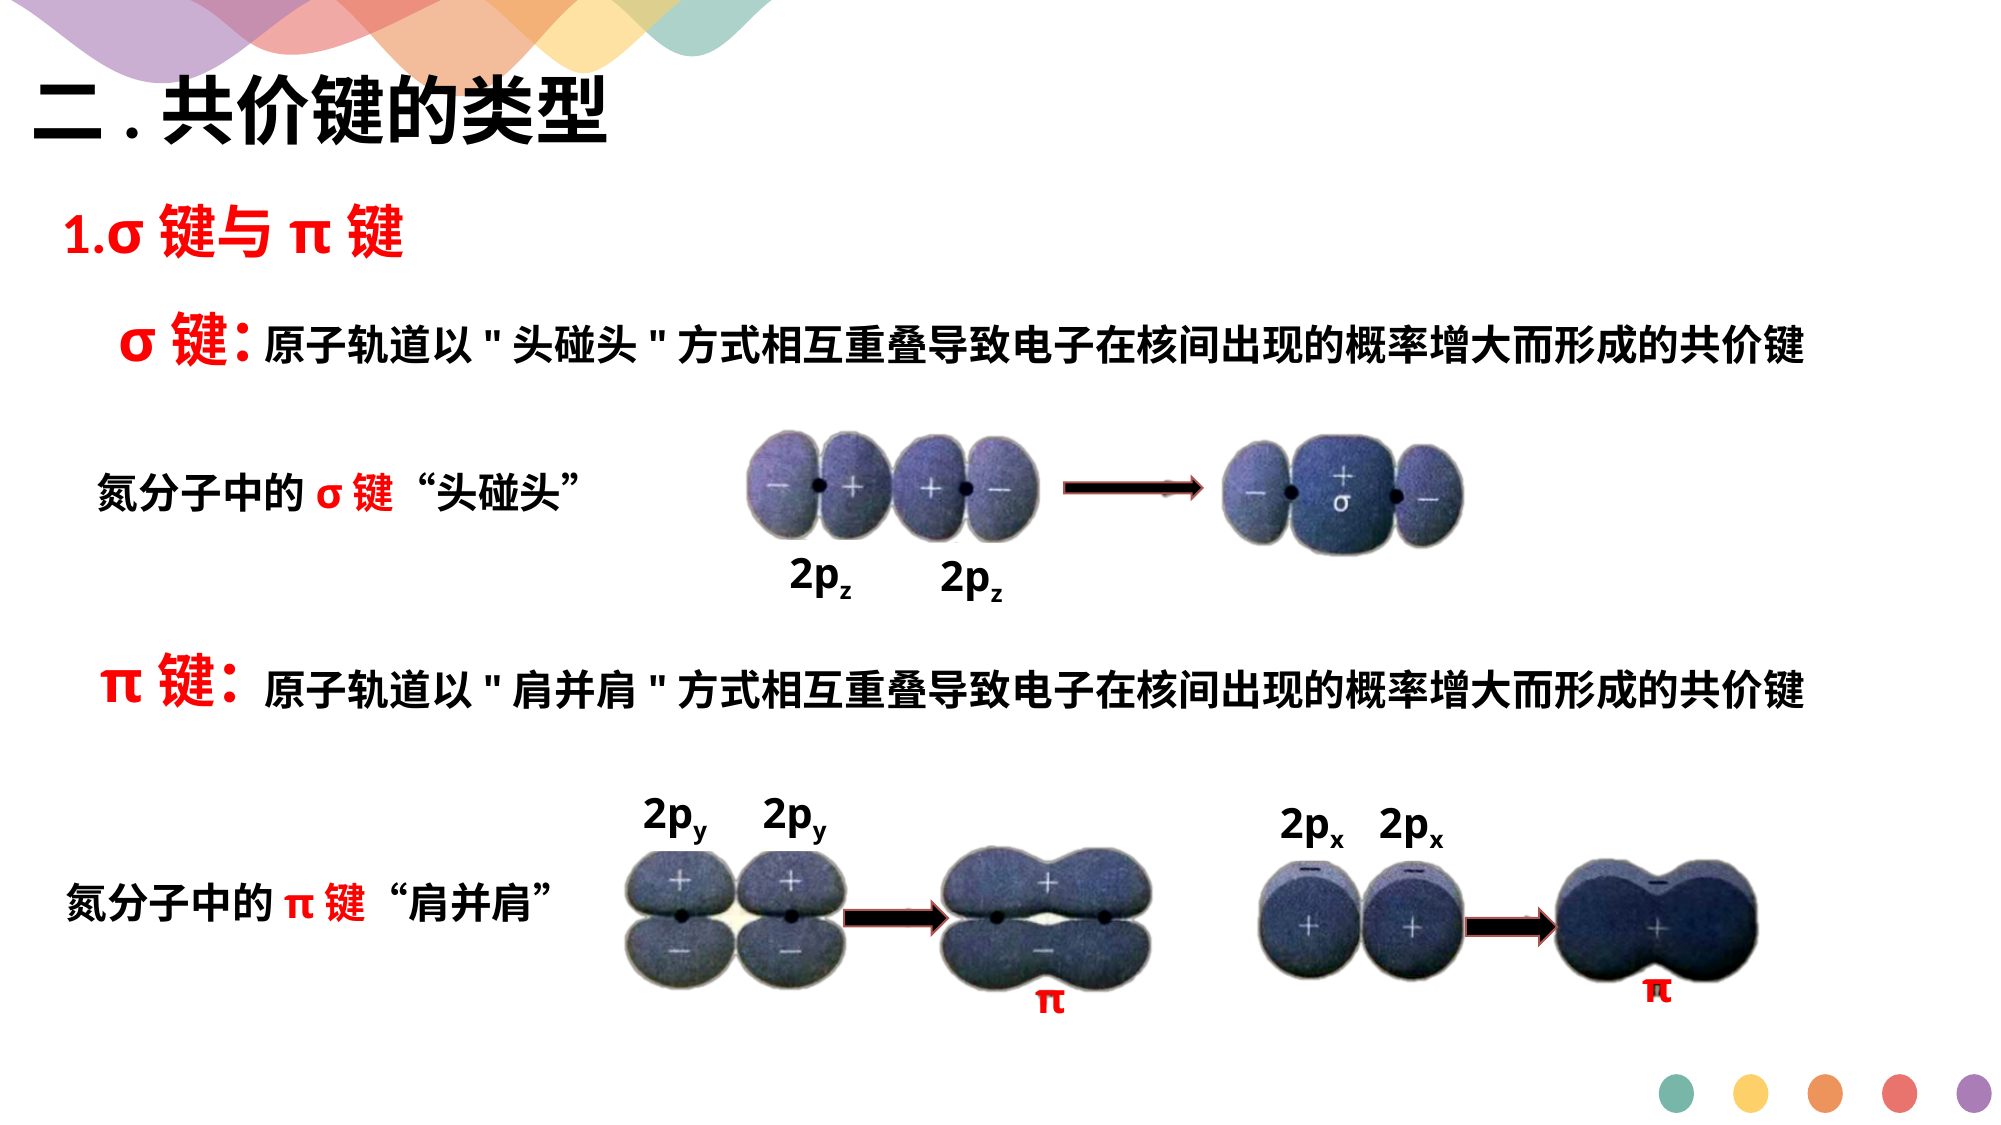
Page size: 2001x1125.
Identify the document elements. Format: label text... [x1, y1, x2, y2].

text_box 氮分子中的σ键“头碰头” [82, 459, 618, 525]
text_box π键： [85, 636, 289, 722]
text_box 1.σ键与π键 [46, 187, 419, 273]
text_box 二.共价键的类型 [15, 56, 626, 162]
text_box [607, 779, 1762, 1030]
text_box σ键： [103, 296, 302, 381]
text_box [714, 416, 1553, 609]
text_box 原子轨道以"头碰头"方式相互重叠导致电子在核间出现的概率增大而形成的共价键 [249, 311, 1820, 377]
text_box 原子轨道以"肩并肩"方式相互重叠导致电子在核间出现的概率增大而形成的共价键 [249, 656, 1820, 722]
text_box 氮分子中的π键“肩并肩” [50, 869, 591, 935]
